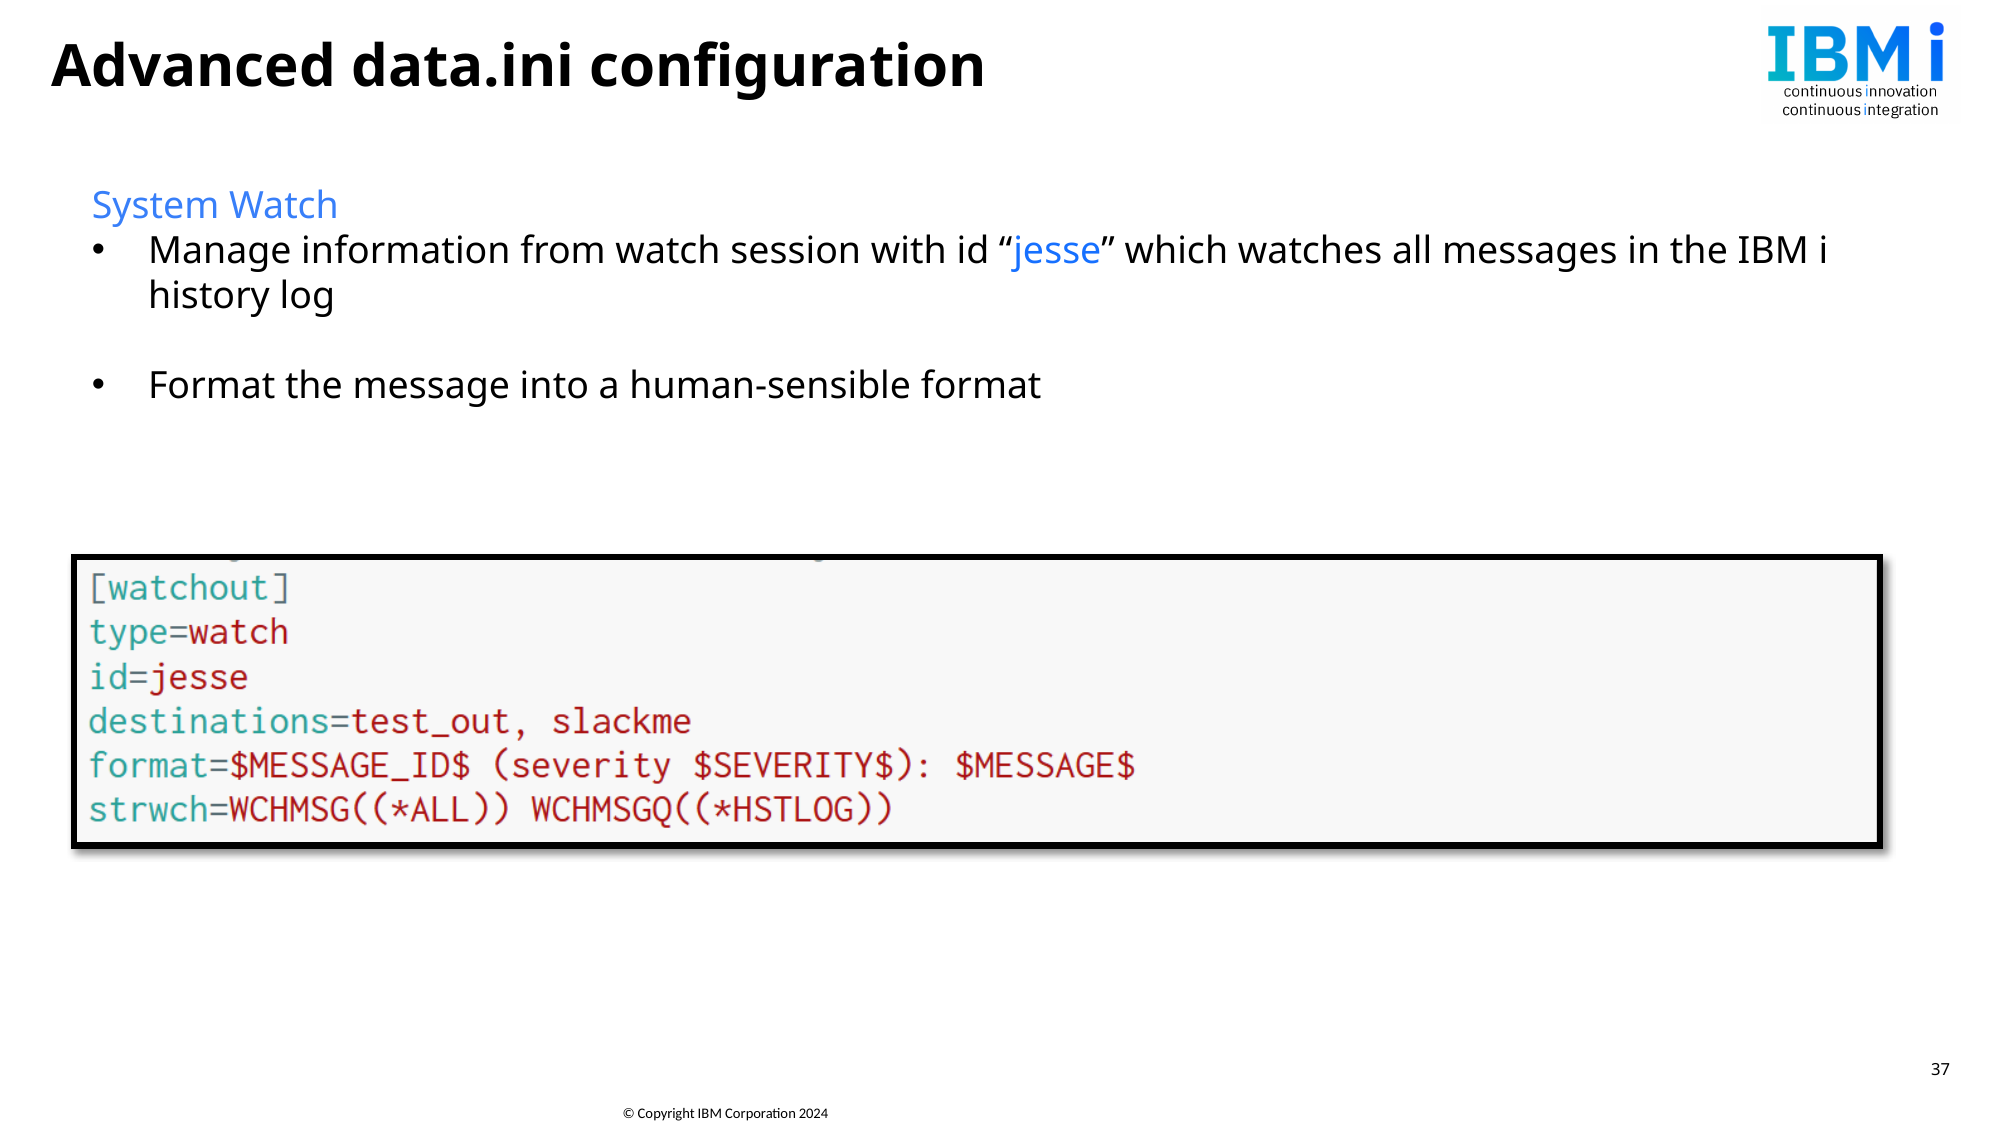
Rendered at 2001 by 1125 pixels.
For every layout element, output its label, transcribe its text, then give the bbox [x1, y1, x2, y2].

picture [76, 559, 1877, 843]
text_box Advanced data.ini configuration [50, 36, 1721, 101]
slide_number 37 [1500, 1055, 1950, 1086]
picture [1761, 5, 1961, 124]
list System Watch Manage information from watch session with id “jesse” which watches all messages in the IBM i history log Format the message into a human-sensible format [76, 173, 1877, 479]
